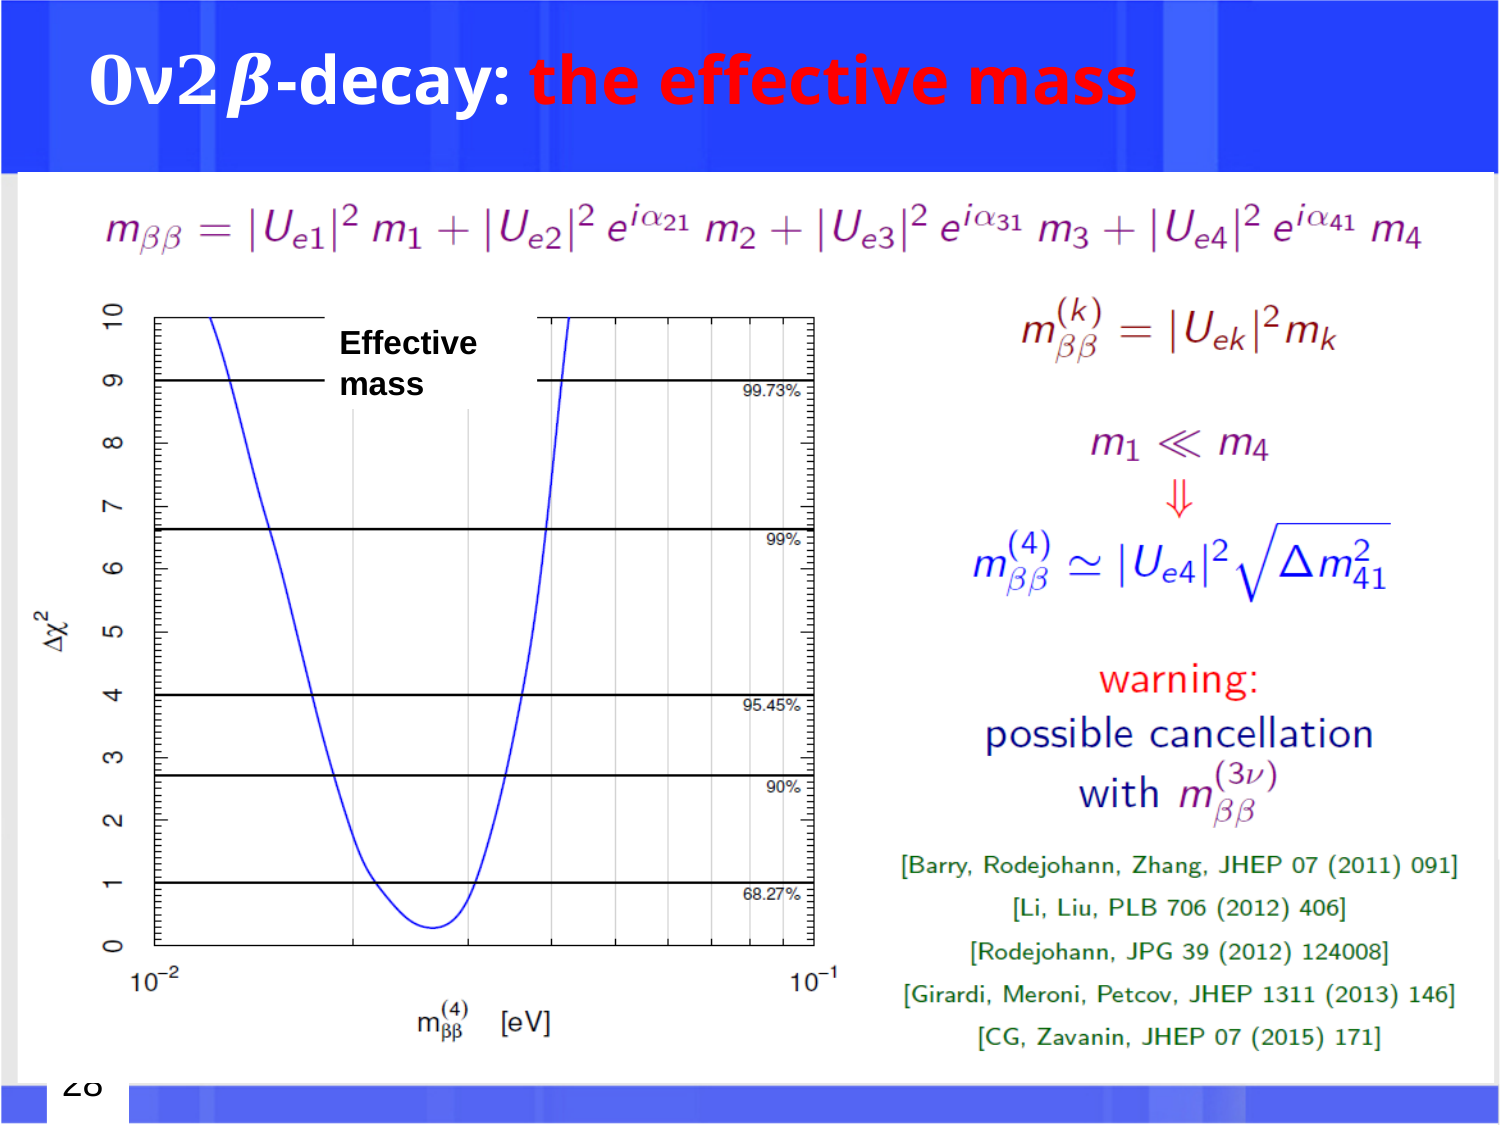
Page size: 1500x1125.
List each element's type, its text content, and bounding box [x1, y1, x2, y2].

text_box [17, 172, 1495, 1083]
picture [0, 0, 1500, 1125]
title 𝟎ν𝟐𝜷-decay: the effective mass [73, 18, 1439, 137]
